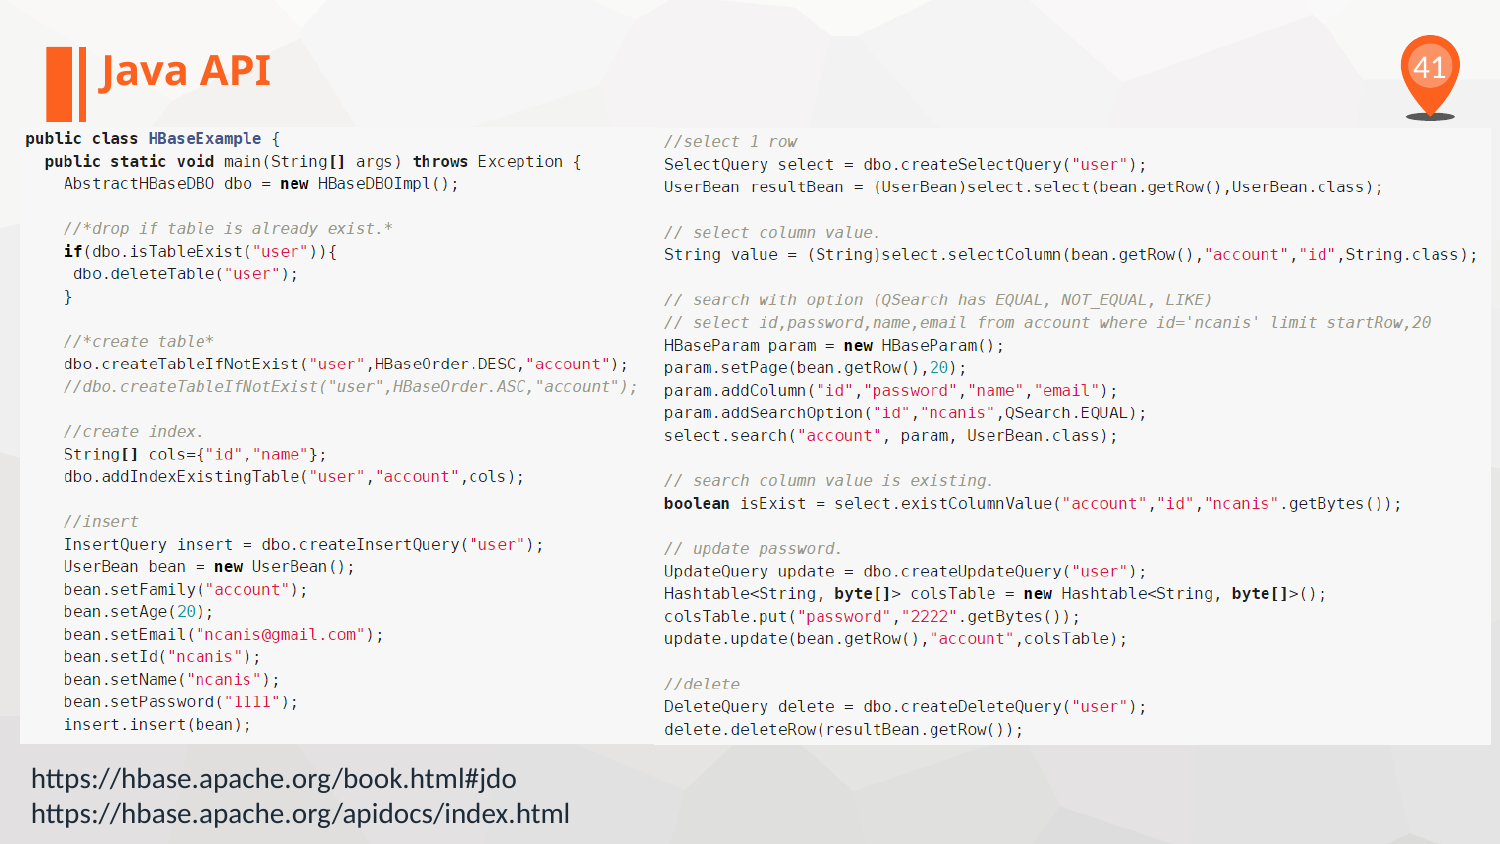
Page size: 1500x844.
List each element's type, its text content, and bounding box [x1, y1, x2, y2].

slide_number 41 [1254, 42, 1500, 88]
text_box [44, 45, 74, 124]
text_box Java API [86, 36, 287, 102]
picture [0, 0, 1500, 844]
text_box https://hbase.apache.org/book.html#jdo https://hbase.apache.org/apidocs/index.html [16, 752, 1408, 837]
